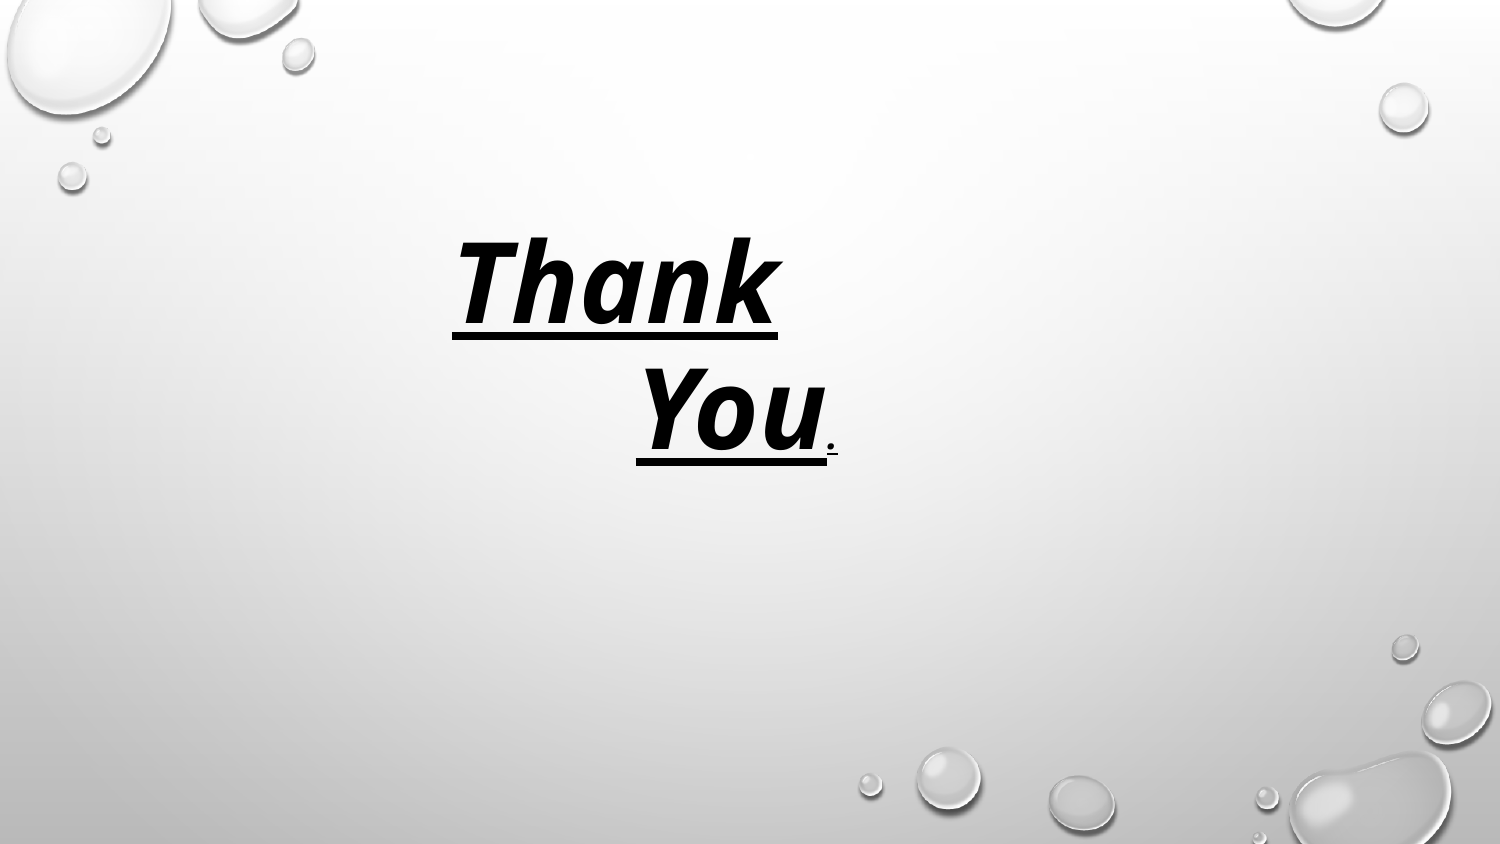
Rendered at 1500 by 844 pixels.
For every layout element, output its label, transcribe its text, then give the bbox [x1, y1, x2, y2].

text_box Thank [437, 203, 822, 354]
text_box You. [620, 329, 853, 480]
picture [0, 0, 1500, 844]
